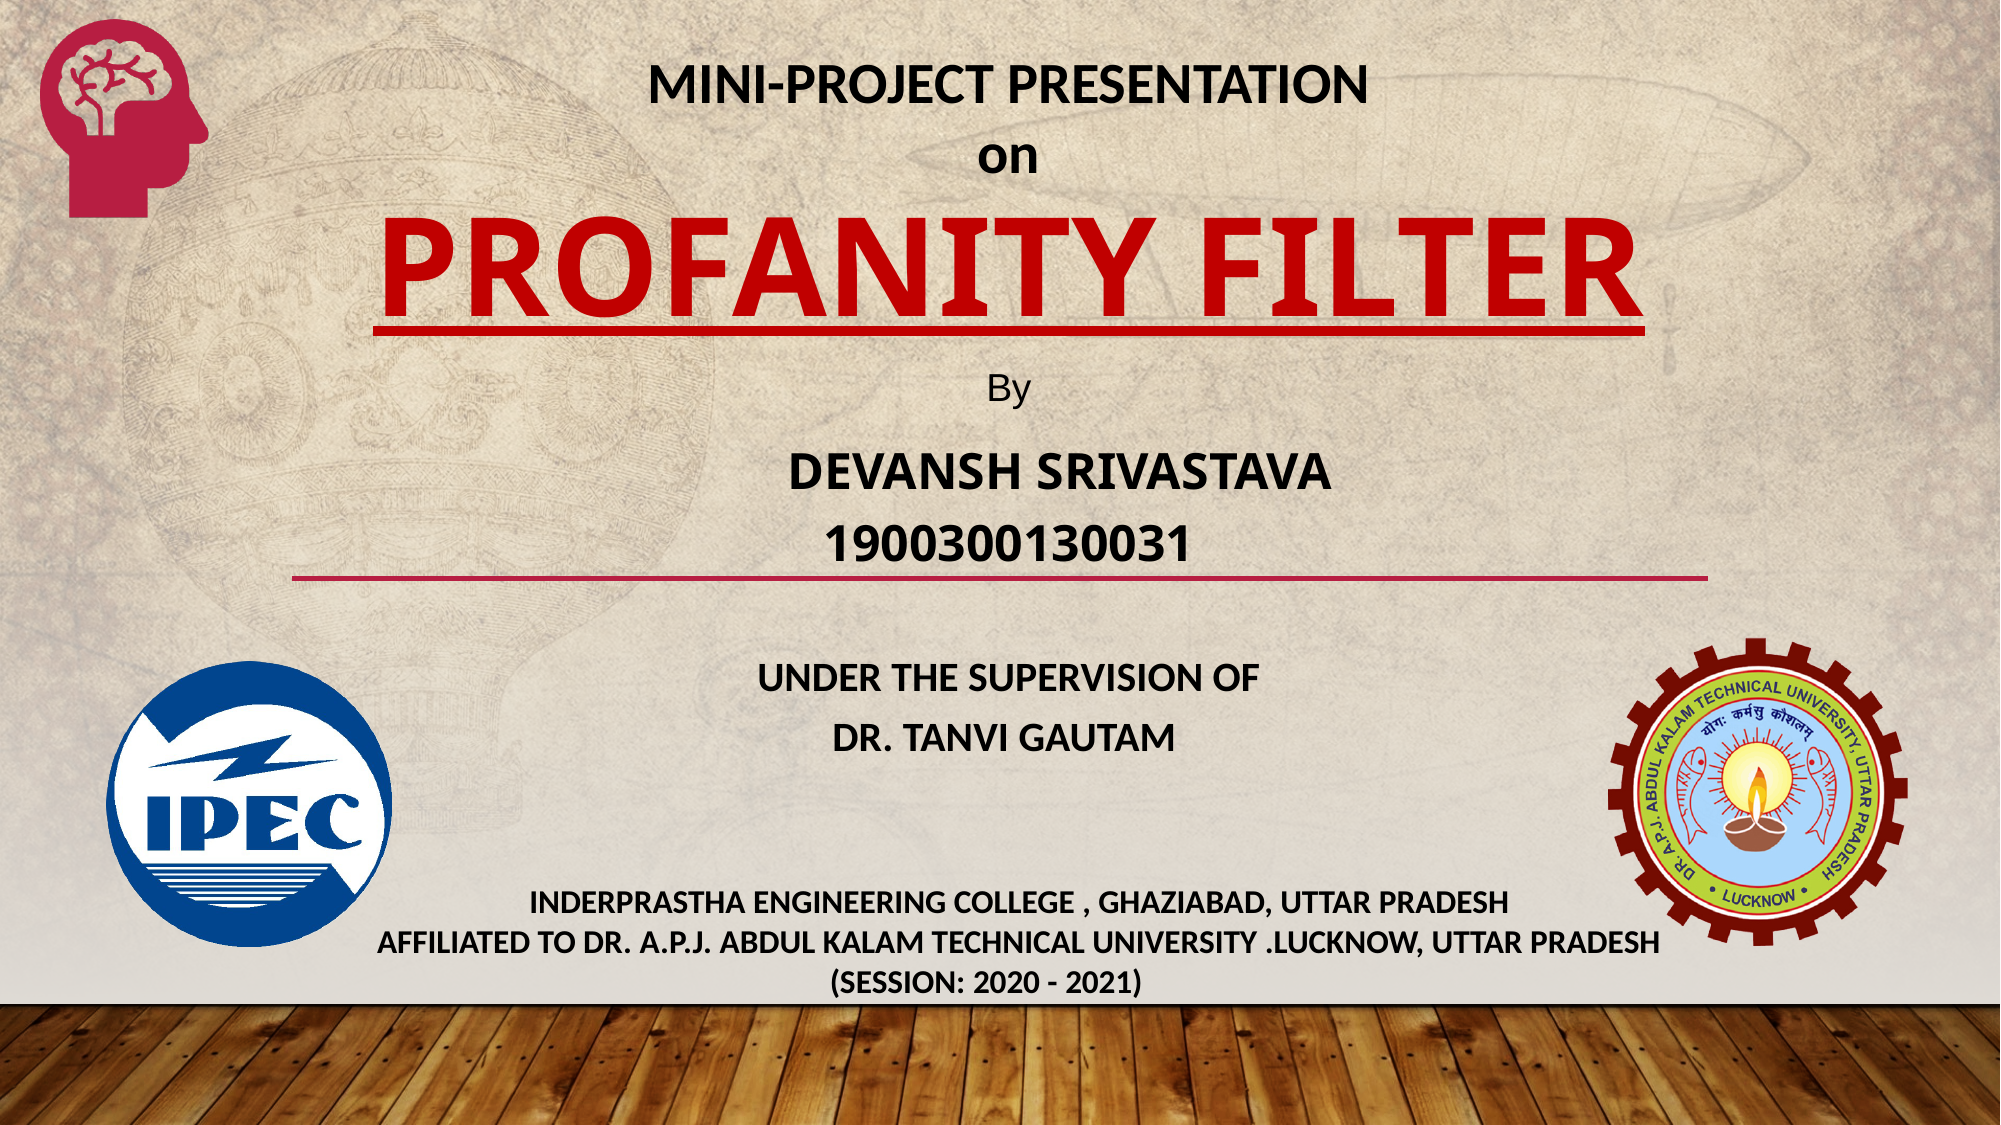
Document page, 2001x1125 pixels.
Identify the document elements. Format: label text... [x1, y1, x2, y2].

subtitle DEVANSH SRIVASTAVA 1900300130031 UNDER THE SUPERVISION OF Dr. Tanvi Gautam [568, 407, 1450, 591]
picture [106, 661, 393, 948]
title Profanity Filter [175, 202, 1843, 366]
text_box INDERPRASTHA ENGINEERING COLLEGE , GHAZIABAD, UTTAR PRADESH AFFILIATED TO DR. A.P.J. ABDUL KALAM TECHNICAL UNIVERSITY .LUCKNOW, UTTAR PRADESH (SESSION: 2020 - 2021) [279, 859, 1760, 1002]
picture [1608, 635, 1912, 948]
text_box By [942, 342, 1076, 407]
text_box MINI-PROJECT PRESENTATION on [500, 25, 1518, 90]
picture [0, 1004, 2000, 1125]
picture [5, 0, 243, 237]
